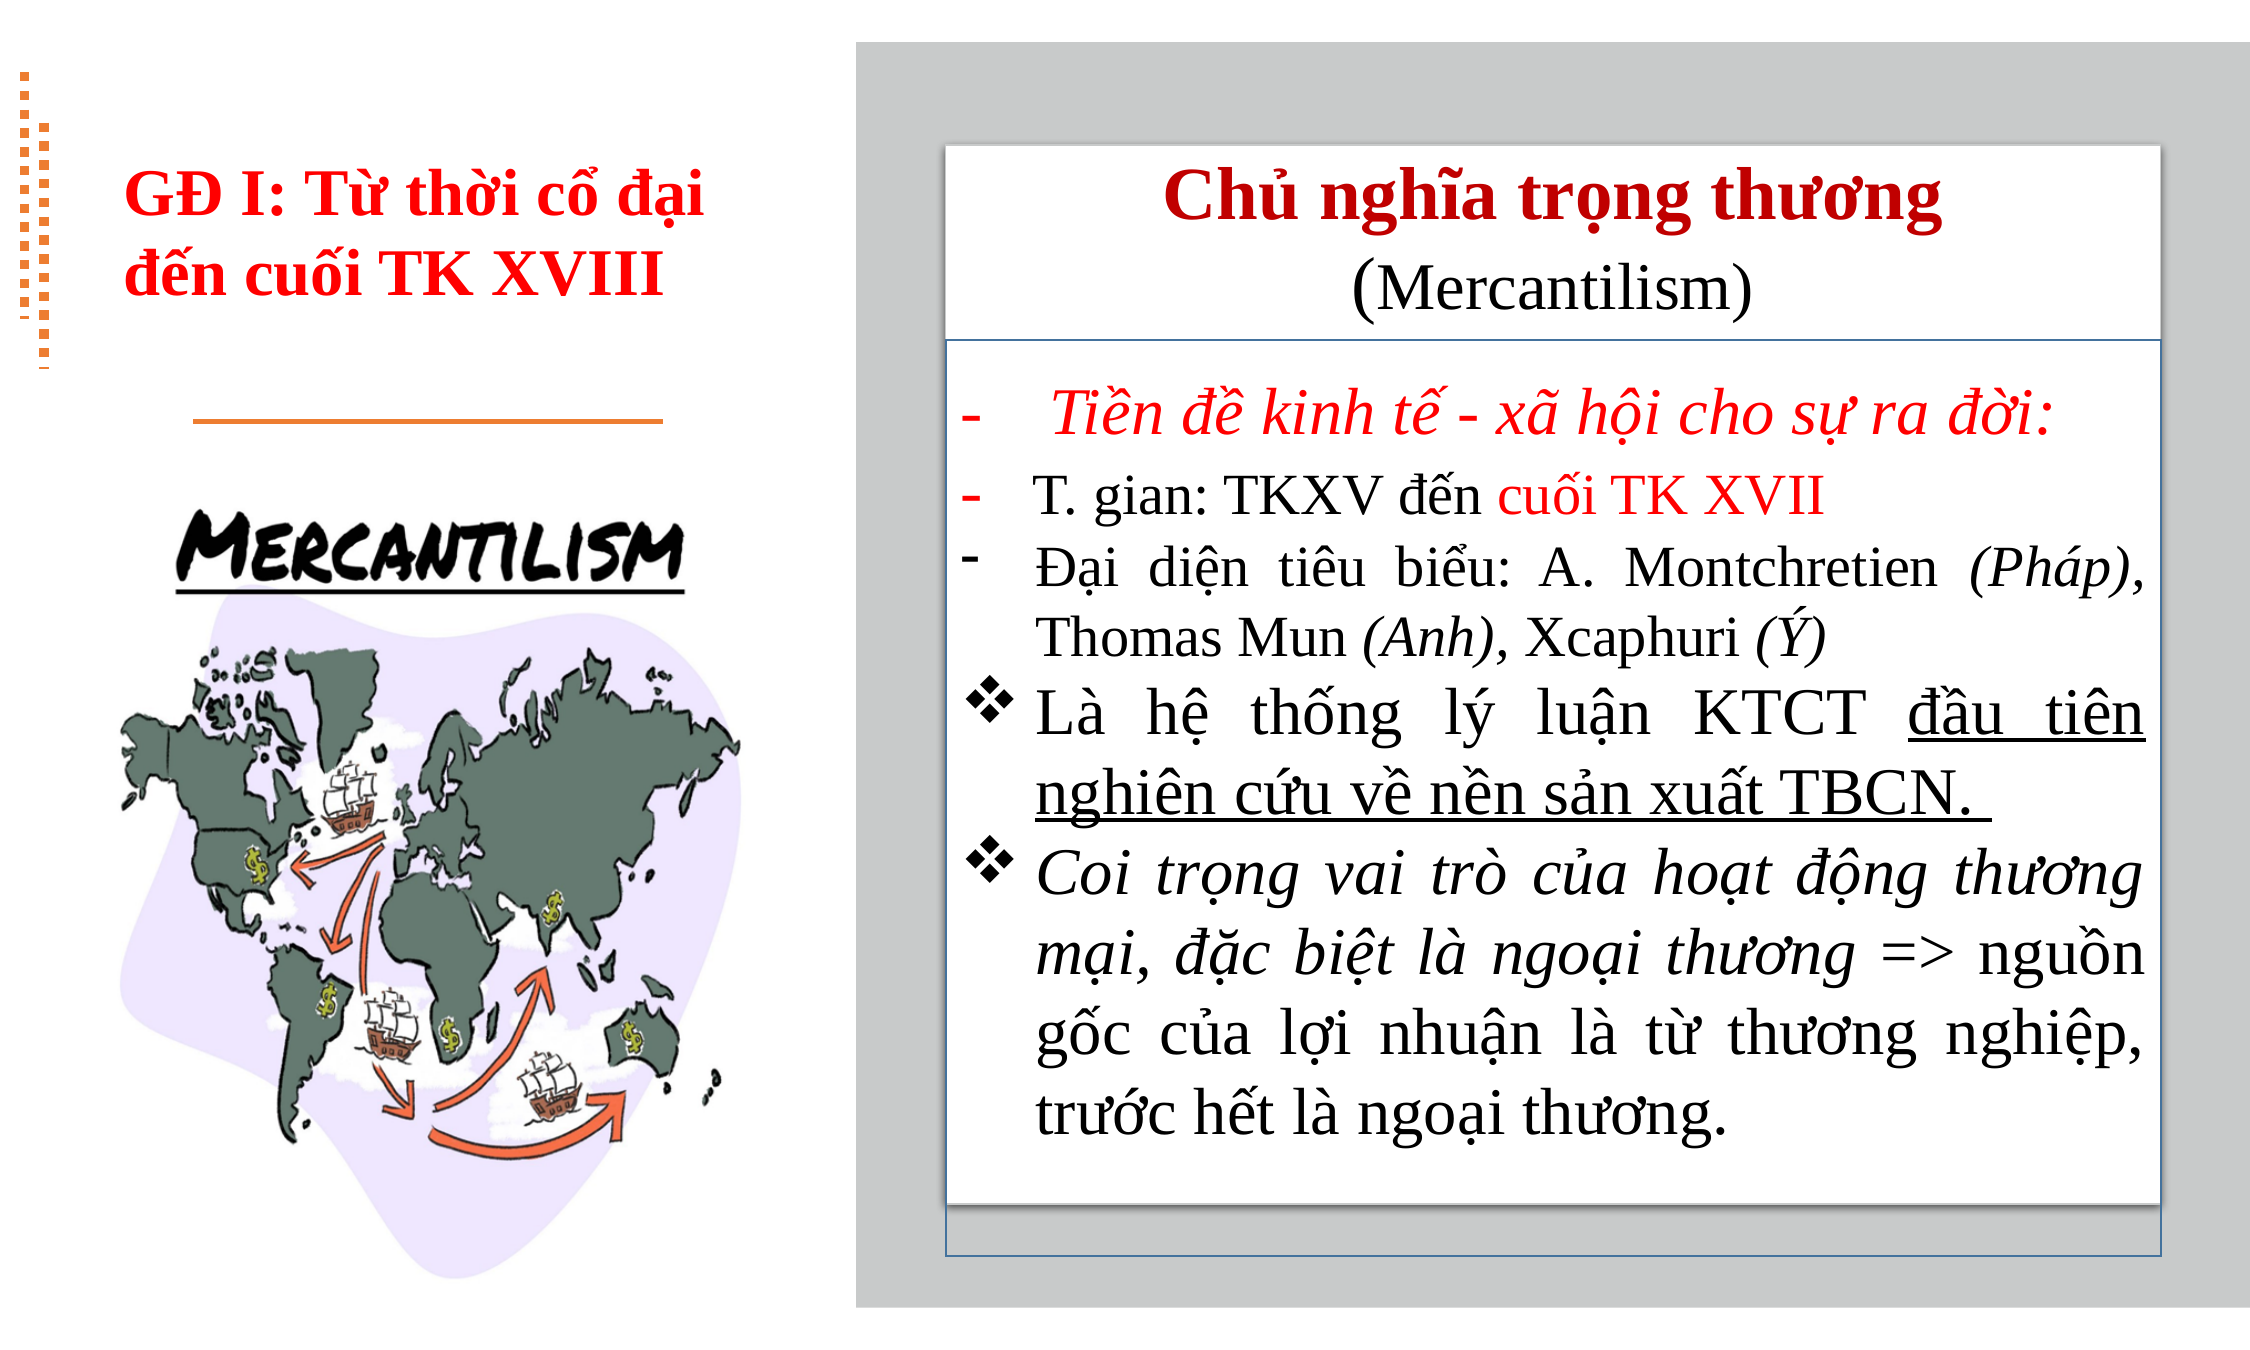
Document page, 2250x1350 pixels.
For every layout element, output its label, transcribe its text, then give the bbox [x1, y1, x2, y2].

text_box [945, 144, 2162, 1205]
text_box [855, 41, 2250, 1309]
text_box Chủ nghĩa trọng thương (Mercantilism) [945, 137, 2161, 333]
text_box - Tiền đề kinh tế - xã hội cho sự ra đời: - T. gian: TKXV đến cuối TK XVII Đại diện tiêu biểu: A. Montchretien (Pháp), Thomas Mun (Anh), Xcaphuri (Ý) Là hệ thống lý luận KTCT đầu tiên nghiên cứu về nền sản xuất TBCN. Coi trọng vai trò của hoạt động thương mại, đặc biệt là ngoại thương => nguồn gốc của lợi nhuận là từ thương nghiệp, trước hết là ngoại thương. [945, 339, 2161, 1256]
picture [89, 454, 772, 1308]
text_box GĐ I: Từ thời cổ đại đến cuối TK XVIII [109, 141, 772, 317]
